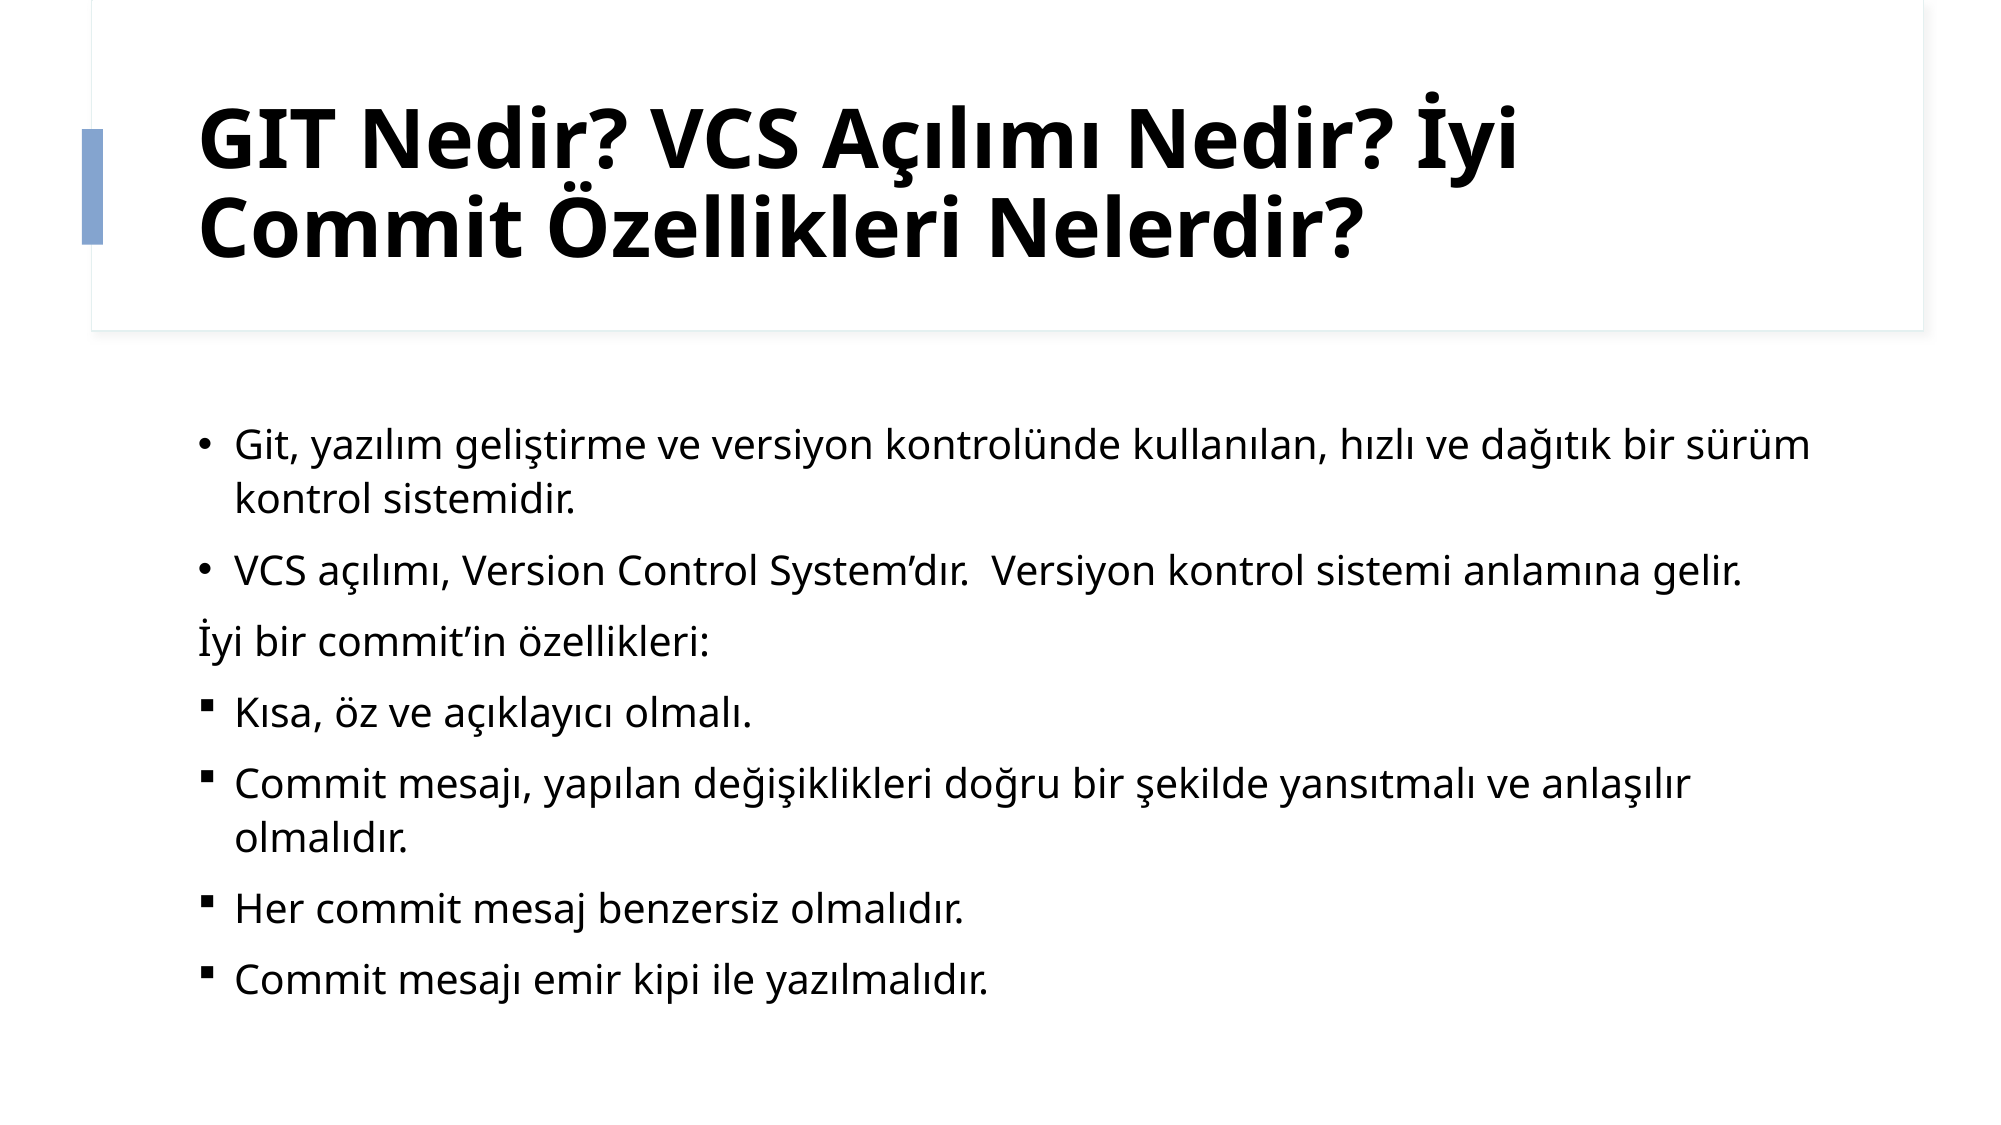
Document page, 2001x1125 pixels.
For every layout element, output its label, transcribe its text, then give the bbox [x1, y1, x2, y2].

list Git, yazılım geliştirme ve versiyon kontrolünde kullanılan, hızlı ve dağıtık bir sürüm kontrol sistemidir. VCS açılımı, Version Control System’dır. Versiyon kontrol sistemi anlamına gelir. İyi bir commit’in özellikleri: Kısa, öz ve açıklayıcı olmalı. Commit mesajı, yapılan değişiklikleri doğru bir şekilde yansıtmalı ve anlaşılır olmalıdır. Her commit mesaj benzersiz olmalıdır. Commit mesajı emir kipi ile yazılmalıdır. [183, 406, 1851, 1013]
title GIT Nedir? VCS Açılımı Nedir? İyi Commit Özellikleri Nelerdir? [183, 90, 1851, 284]
